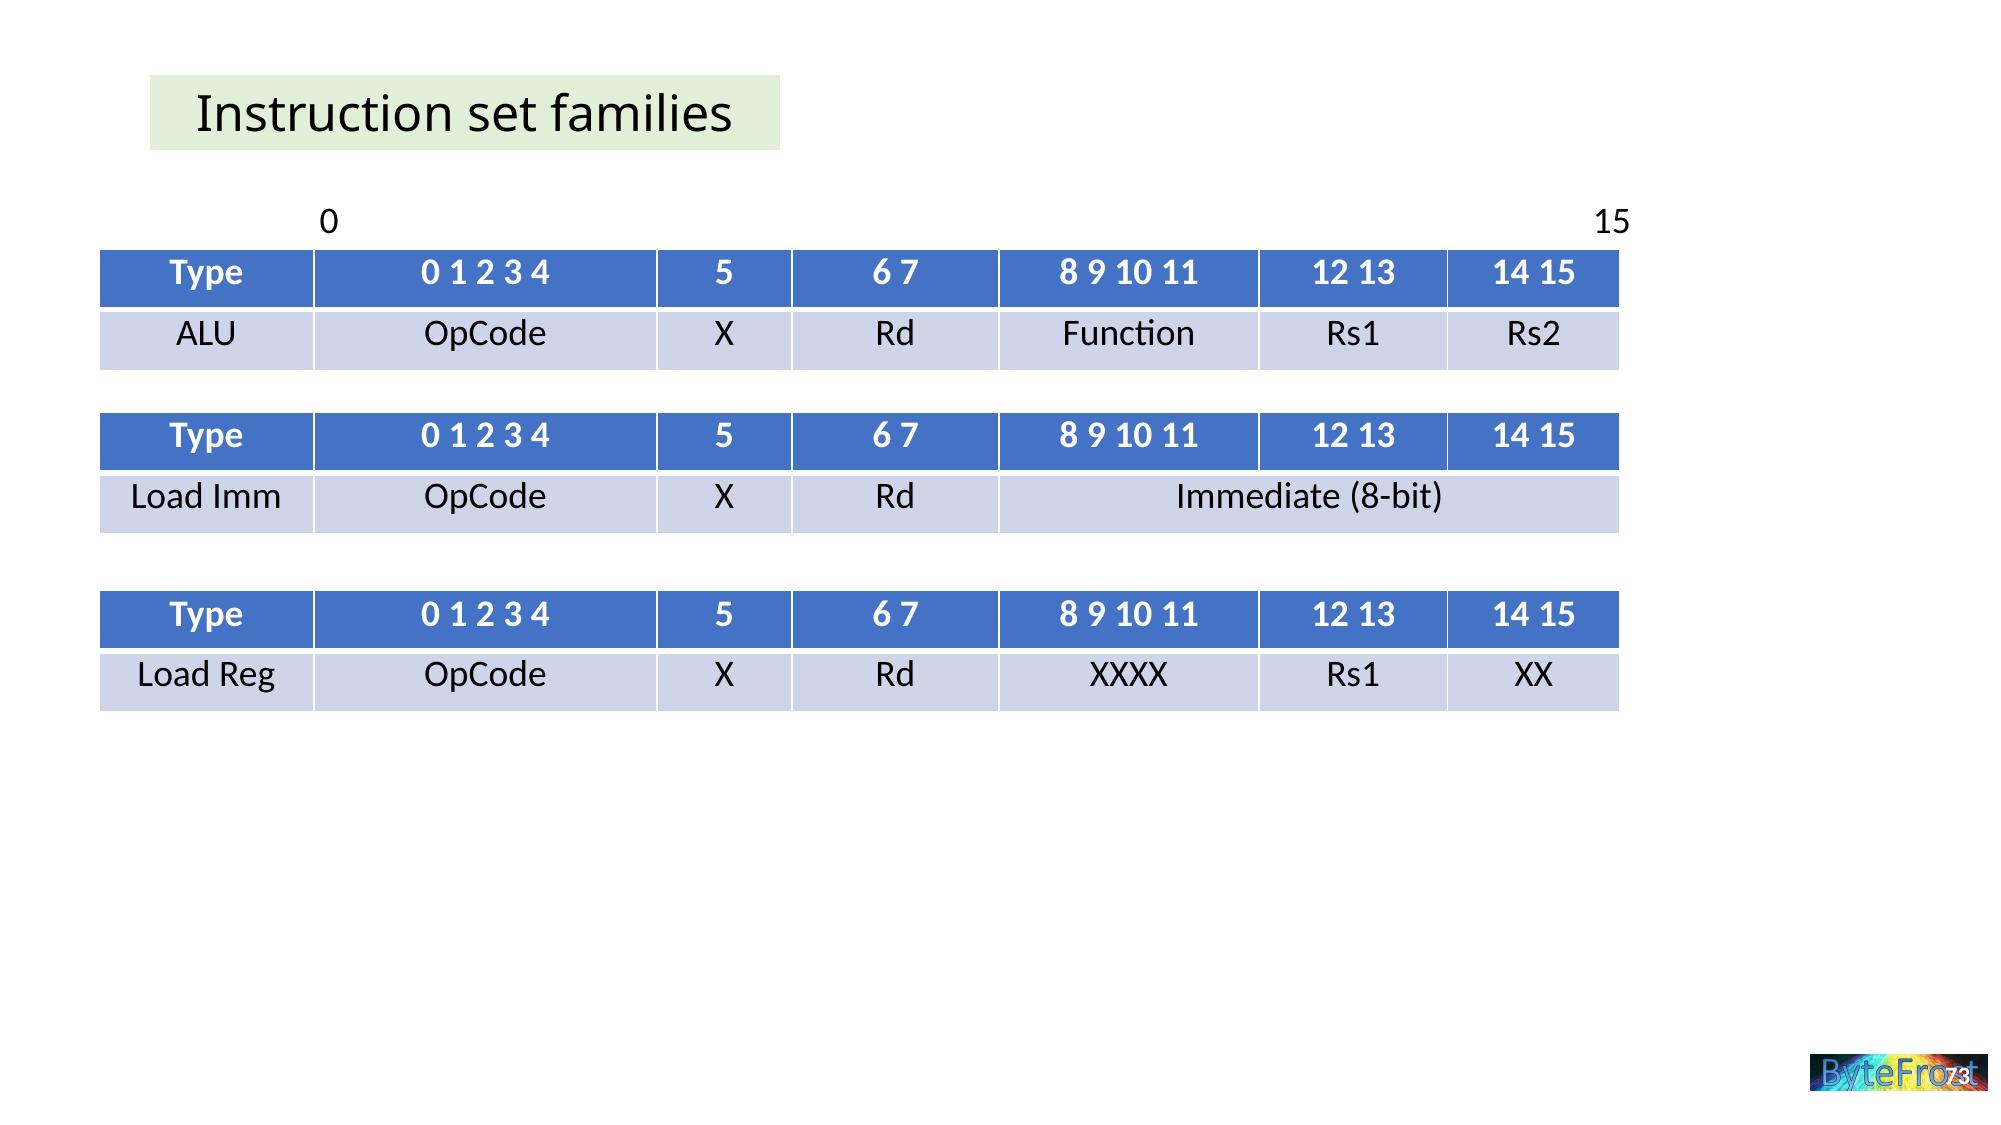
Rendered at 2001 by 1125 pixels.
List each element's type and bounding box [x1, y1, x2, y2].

table_cell [1000, 312, 1258, 370]
table_header [1000, 413, 1258, 470]
table_header [1448, 250, 1619, 307]
table_cell [793, 476, 998, 533]
table_header [793, 413, 998, 470]
table_header [315, 591, 656, 648]
table_cell [1260, 312, 1447, 370]
table_cell [1000, 476, 1619, 533]
table_header [793, 250, 998, 307]
slide_number [1533, 1042, 1984, 1103]
table_cell [315, 476, 656, 533]
table_header [100, 250, 313, 307]
table_header [100, 591, 313, 648]
text_box [1535, 1044, 1986, 1105]
table_cell [100, 312, 313, 370]
table_cell [793, 654, 998, 711]
table_header [658, 250, 791, 307]
table_cell [315, 312, 656, 370]
table_header [315, 250, 656, 307]
table_header [1000, 250, 1258, 307]
table_cell [100, 476, 313, 533]
title [150, 75, 780, 150]
table_cell [658, 476, 791, 533]
table_header [1260, 591, 1447, 648]
table_cell [793, 312, 998, 370]
table_cell [658, 312, 791, 370]
table_header [1448, 413, 1619, 470]
table_header [1260, 250, 1447, 307]
table_cell [1448, 654, 1619, 711]
text_box [304, 188, 1650, 248]
table_cell [1260, 654, 1447, 711]
table_header [658, 413, 791, 470]
table_cell [315, 654, 656, 711]
table_header [315, 413, 656, 470]
table_cell [100, 654, 313, 711]
picture [1810, 1054, 1988, 1091]
table_header [100, 413, 313, 470]
table_cell [1000, 654, 1258, 711]
table_header [793, 591, 998, 648]
table_header [1000, 591, 1258, 648]
table_header [1260, 413, 1447, 470]
table_cell [1448, 312, 1619, 370]
table_header [1448, 591, 1619, 648]
table_cell [658, 654, 791, 711]
table_header [658, 591, 791, 648]
